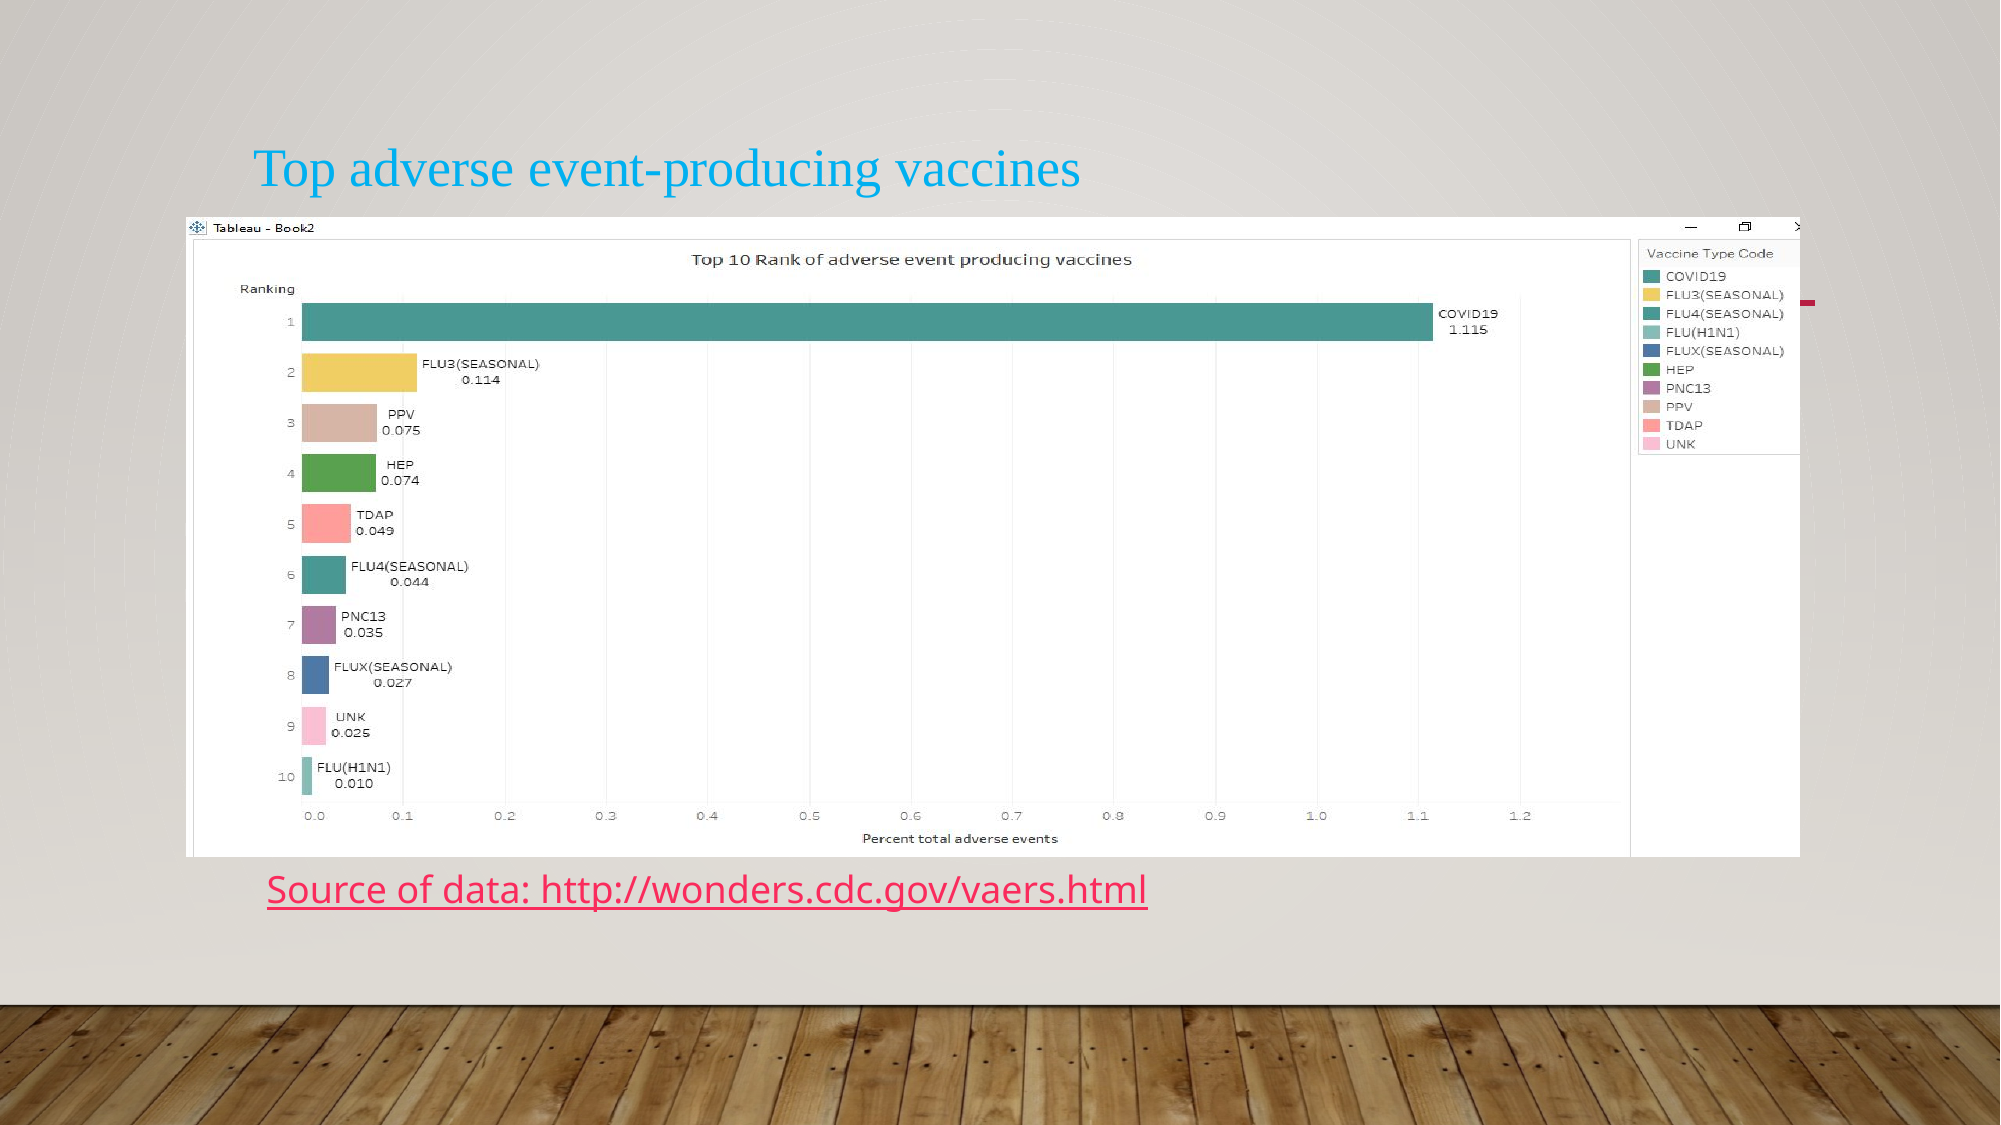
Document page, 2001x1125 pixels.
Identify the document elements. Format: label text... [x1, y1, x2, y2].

text_box Source of data: http://wonders.cdc.gov/vaers.html [251, 858, 1634, 925]
title Top adverse event-producing vaccines [238, 131, 1814, 305]
picture [0, 1005, 2000, 1125]
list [186, 217, 1801, 858]
